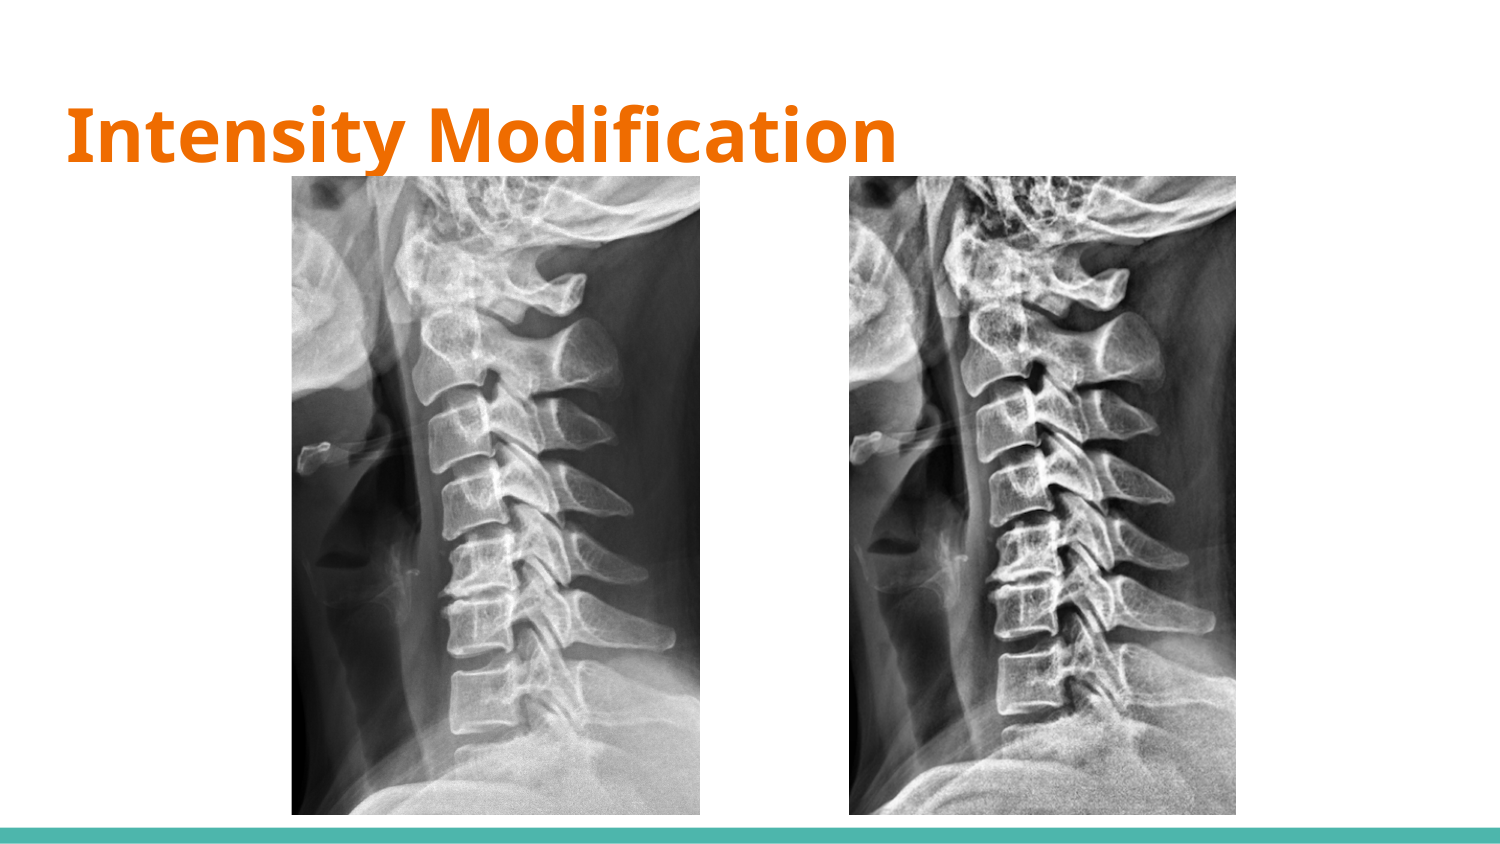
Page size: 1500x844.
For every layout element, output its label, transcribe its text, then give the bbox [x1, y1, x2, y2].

picture [291, 176, 701, 816]
title Intensity Modification [51, 72, 1449, 189]
picture [849, 176, 1237, 816]
